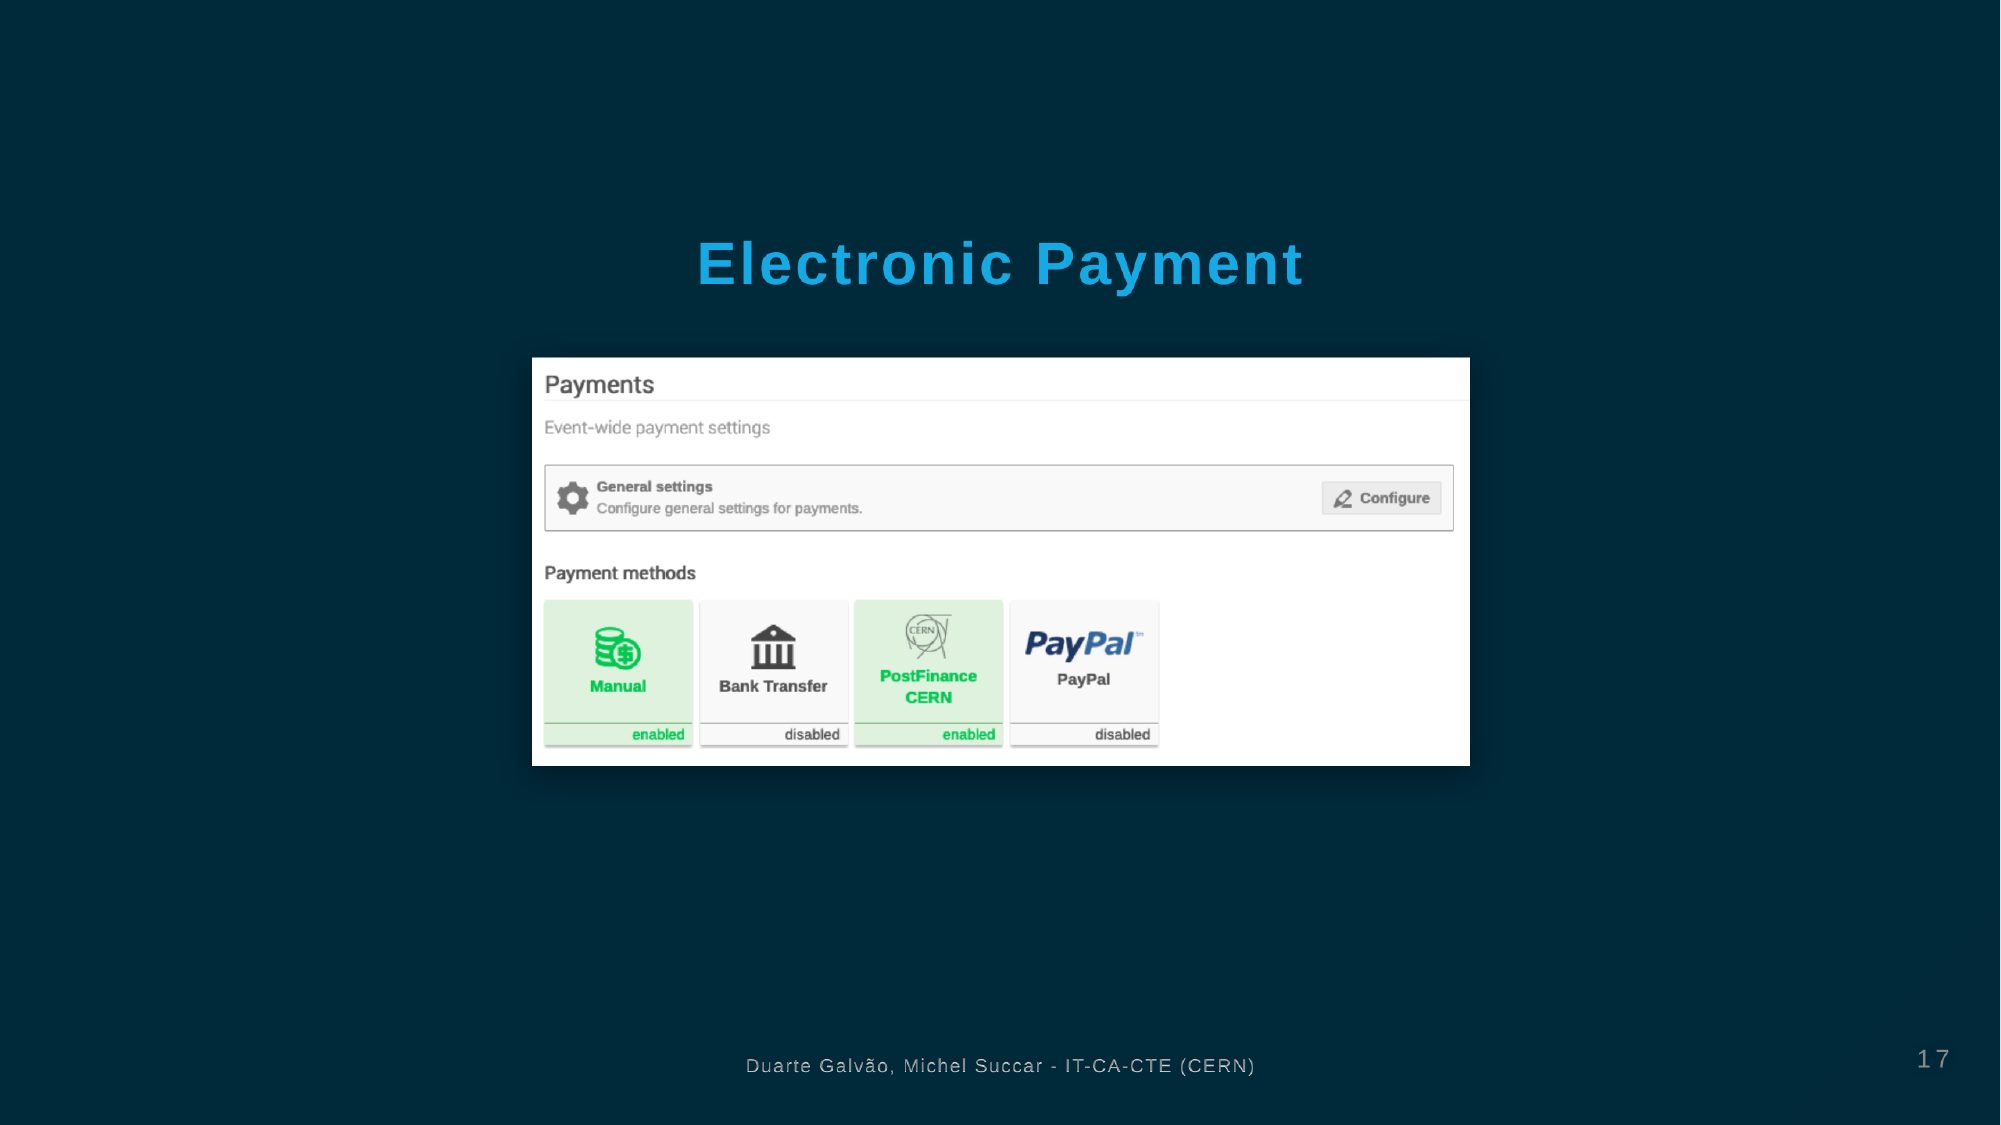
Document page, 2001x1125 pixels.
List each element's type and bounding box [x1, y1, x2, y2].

picture [1081, 253, 1111, 284]
picture [1166, 253, 1182, 283]
picture [802, 1061, 809, 1072]
picture [983, 253, 1009, 283]
picture [935, 253, 952, 283]
picture [1205, 1058, 1214, 1071]
picture [1258, 253, 1274, 283]
picture [1248, 254, 1256, 283]
picture [939, 1059, 946, 1071]
picture [702, 244, 733, 283]
picture [928, 1065, 934, 1072]
picture [925, 254, 933, 283]
picture [1210, 253, 1237, 284]
picture [799, 253, 825, 284]
picture [1025, 1061, 1032, 1071]
picture [775, 1061, 782, 1071]
picture [977, 1063, 986, 1072]
picture [1189, 1058, 1199, 1072]
picture [867, 1058, 874, 1072]
picture [951, 1061, 959, 1069]
picture [1132, 1058, 1140, 1063]
picture [878, 1061, 886, 1072]
picture [1156, 254, 1163, 283]
picture [1040, 244, 1072, 283]
picture [884, 253, 914, 284]
picture [1160, 1058, 1170, 1071]
picture [763, 253, 789, 284]
picture [860, 253, 876, 283]
picture [991, 1063, 998, 1072]
picture [745, 242, 750, 283]
picture [1117, 254, 1145, 295]
picture [837, 1061, 844, 1072]
picture [527, 358, 1475, 779]
picture [965, 254, 971, 283]
picture [1284, 246, 1300, 283]
picture [1183, 253, 1199, 283]
picture [833, 246, 850, 283]
picture [822, 1065, 832, 1072]
picture [1919, 1050, 1929, 1067]
picture [1147, 1058, 1156, 1071]
